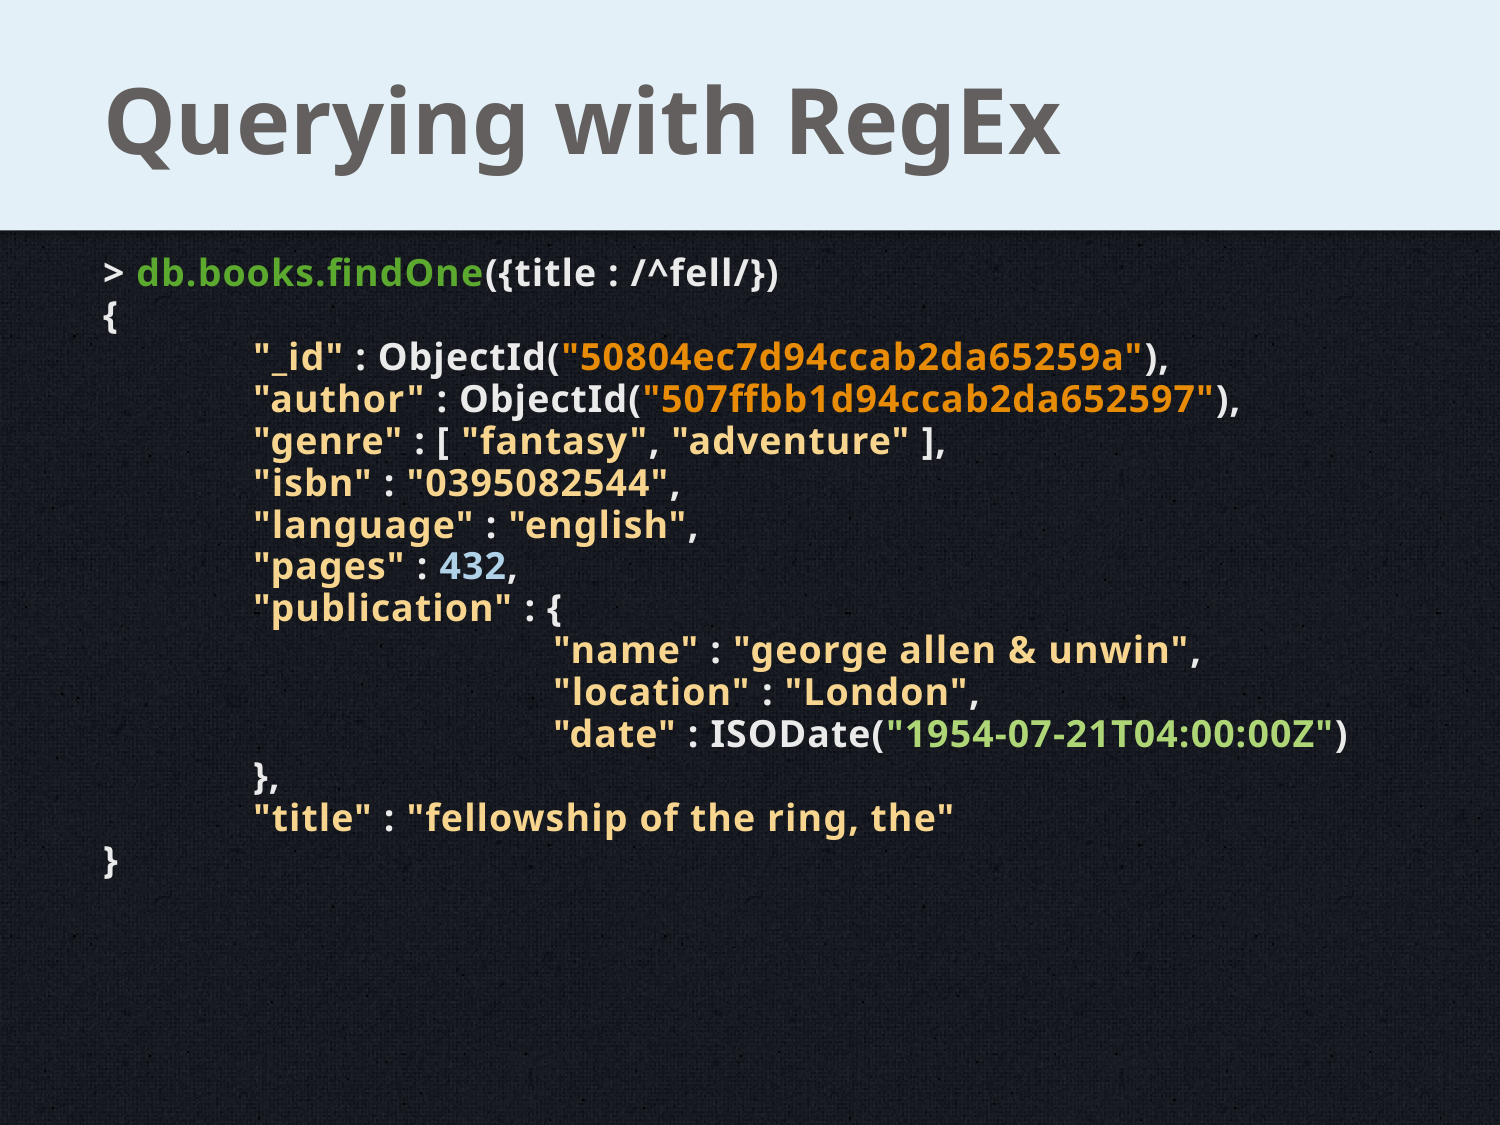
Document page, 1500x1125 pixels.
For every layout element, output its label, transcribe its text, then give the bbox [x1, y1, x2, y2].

picture [0, 231, 1500, 1125]
list > db.books.findOne({title : /^fell/}) { "_id" : ObjectId("50804ec7d94ccab2da65259a"), "author" : ObjectId("507ffbb1d94ccab2da652597"), "genre" : [ "fantasy", "adventure" ], "isbn" : "0395082544", "language" : "english", "pages" : 432, "publication" : { "name" : "george allen & unwin", "location" : "London", "date" : ISODate("1954-07-21T04:00:00Z") }, "title" : "fellowship of the ring, the" } [103, 246, 1397, 1002]
title Querying with RegEx [103, 55, 1399, 195]
